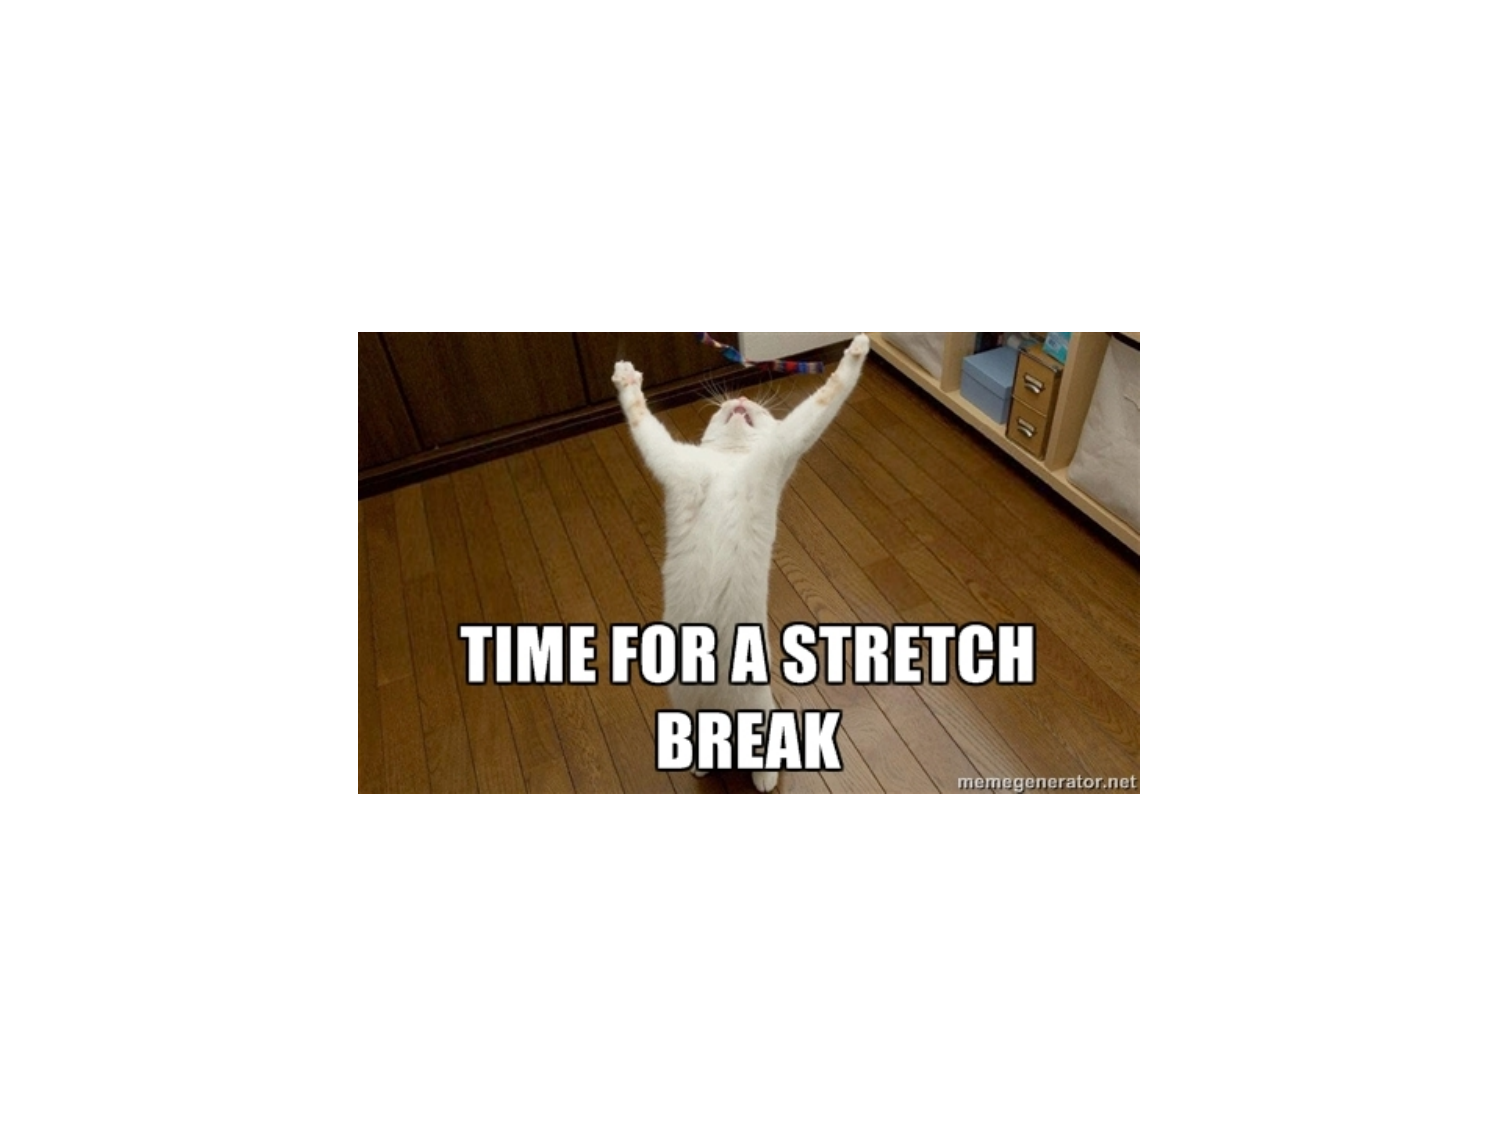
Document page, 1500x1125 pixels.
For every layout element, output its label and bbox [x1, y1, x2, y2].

picture [358, 332, 1140, 794]
